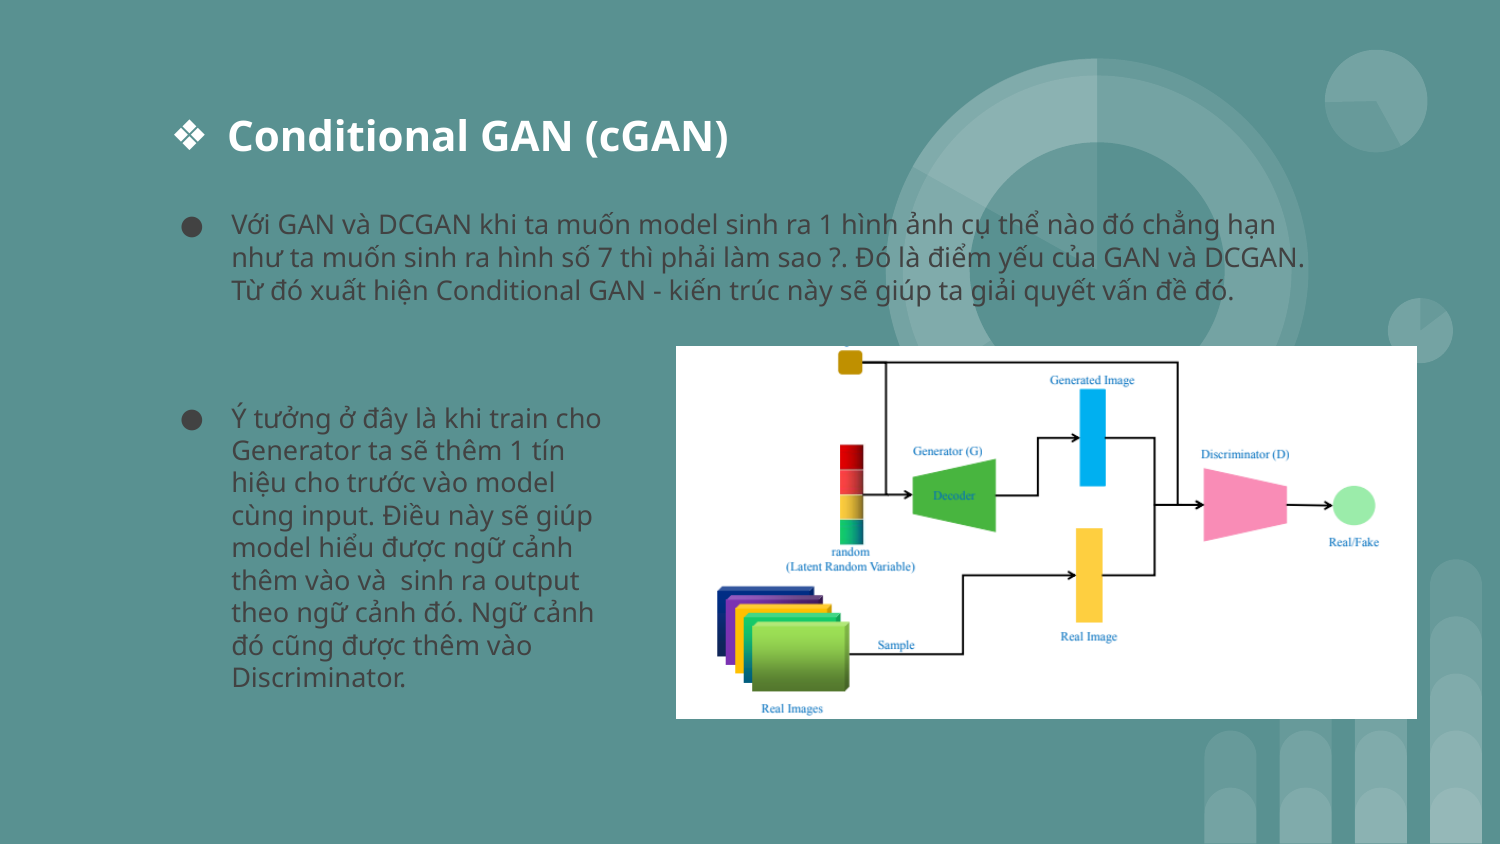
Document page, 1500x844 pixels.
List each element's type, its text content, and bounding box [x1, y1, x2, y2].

text_box Ý tưởng ở đây là khi train cho Generator ta sẽ thêm 1 tín hiệu cho trước vào model cùng input. Điều này sẽ giúp model hiểu được ngữ cảnh thêm vào và sinh ra output theo ngữ cảnh đó. Ngữ cảnh đó cũng được thêm vào Discriminator. [141, 385, 638, 709]
text_box Với GAN và DCGAN khi ta muốn model sinh ra 1 hình ảnh cụ thể nào đó chẳng hạn như ta muốn sinh ra hình số 7 thì phải làm sao ?. Đó là điểm yếu của GAN và DCGAN. Từ đó xuất hiện Conditional GAN - kiến trúc này sẽ giúp ta giải quyết vấn đề đó. [141, 192, 1339, 321]
picture [676, 346, 1417, 719]
title Conditional GAN (cGAN) [141, 86, 761, 180]
